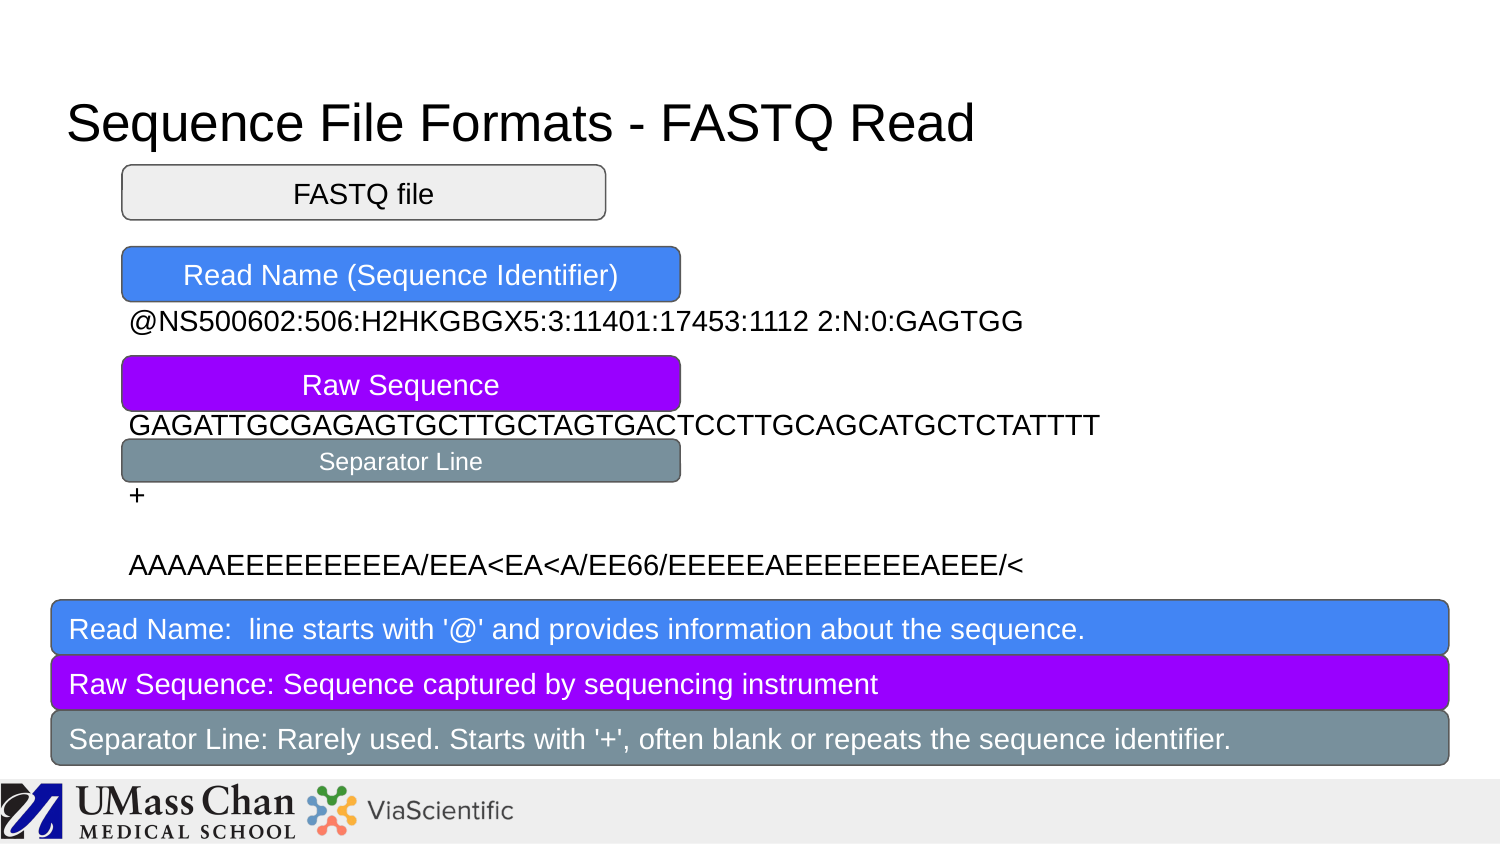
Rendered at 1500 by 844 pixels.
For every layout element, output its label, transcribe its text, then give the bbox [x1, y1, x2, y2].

text_box Raw Sequence [121, 355, 681, 412]
title Sequence File Formats - FASTQ Read [51, 72, 1449, 167]
text_box Read Name: line starts with '@' and provides information about the sequence. [51, 599, 1449, 655]
text_box Separator Line [121, 439, 681, 482]
text_box Raw Sequence: Sequence captured by sequencing instrument [51, 654, 1449, 710]
text_box Read Name (Sequence Identifier) [121, 246, 681, 302]
picture [0, 783, 296, 839]
picture [306, 783, 515, 840]
text_box @NS500602:506:H2HKGBGX5:3:11401:17453:1112 2:N:0:GAGTGG GAGATTGCGAGAGTGCTTGCTAGTGACTCCTTGCAGCATGCTCTATTTT + AAAAAEEEEEEEEEA/EEA<EA<A/EE66/EEEEEAEEEEEEEAEEE/< [113, 286, 1500, 597]
text_box FASTQ file [121, 164, 606, 220]
text_box Separator Line: Rarely used. Starts with '+', often blank or repeats the sequence identifier. [51, 710, 1449, 766]
